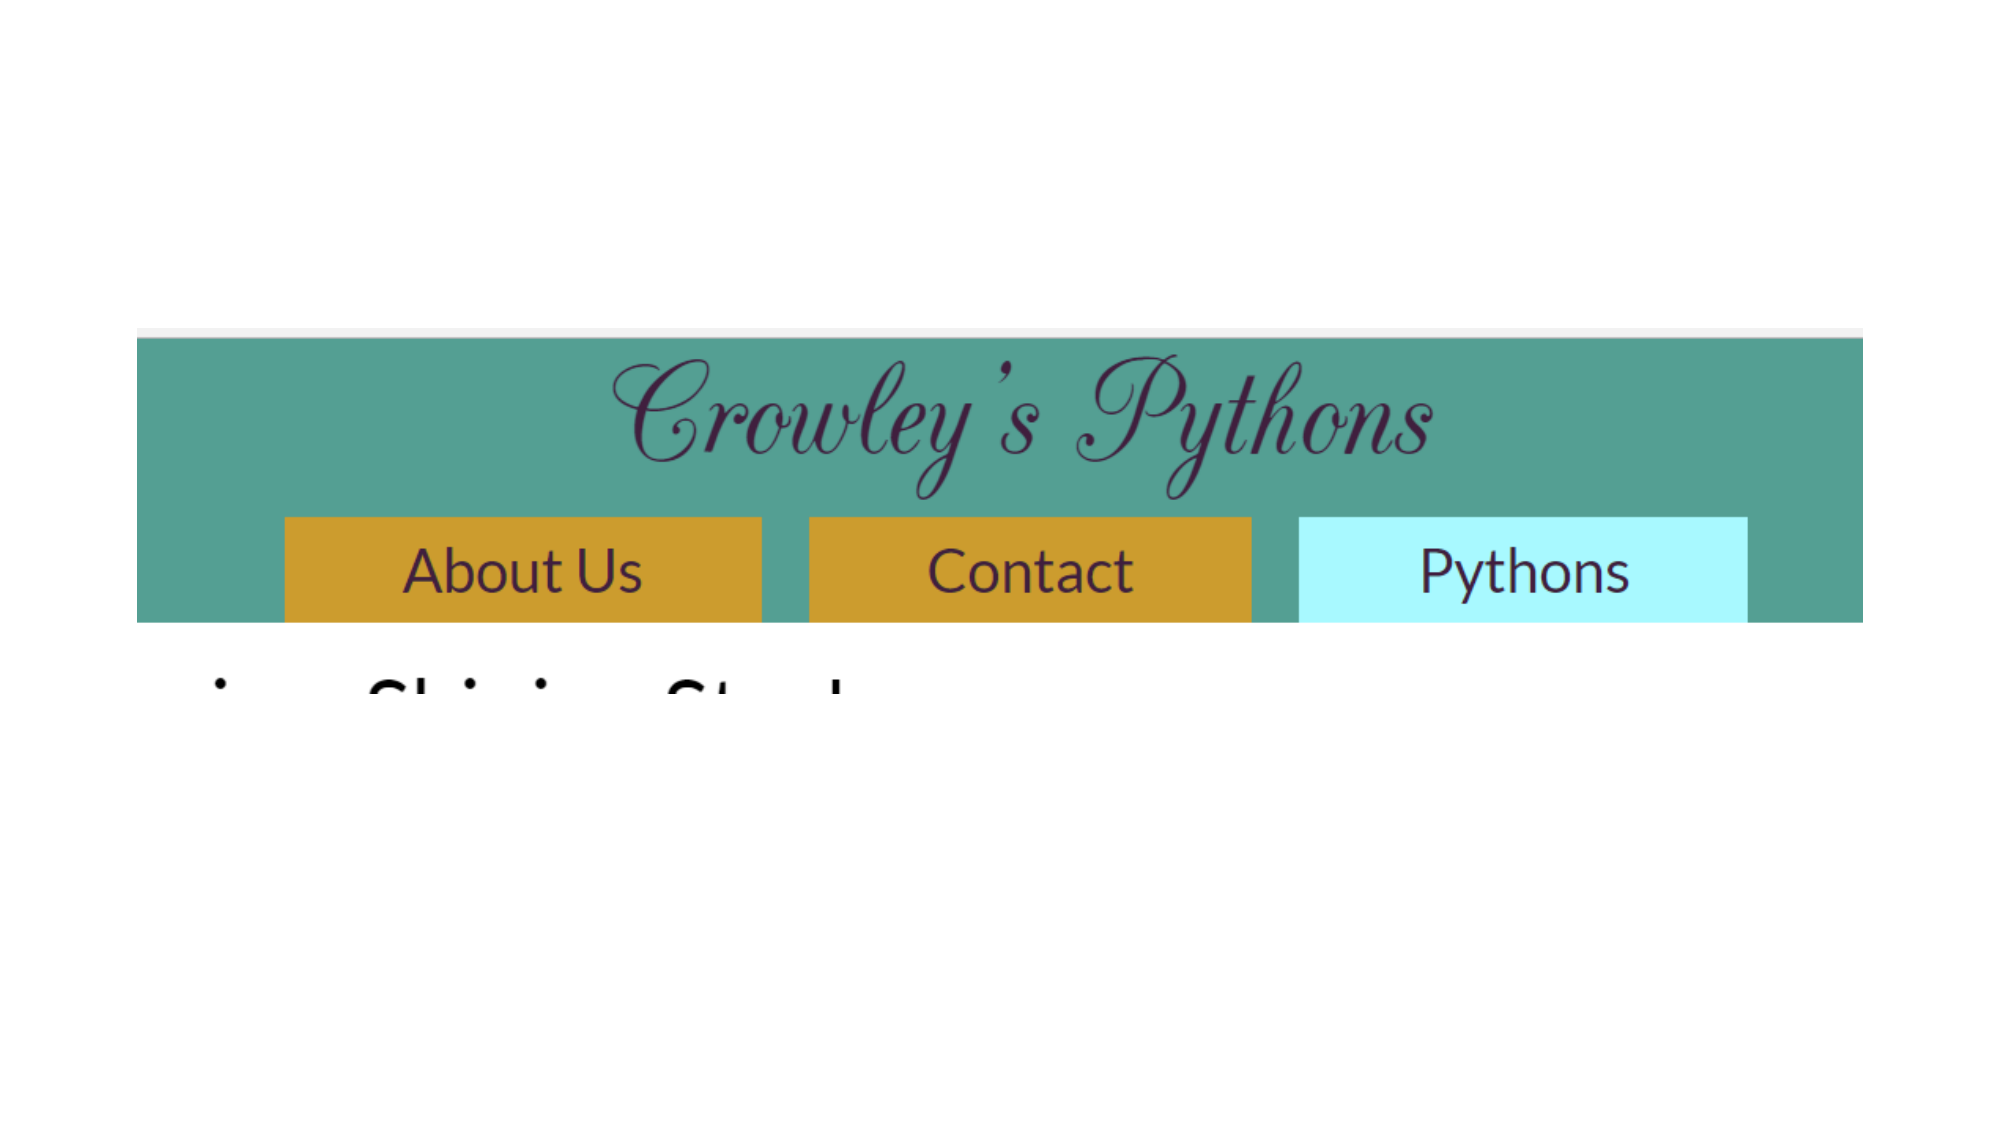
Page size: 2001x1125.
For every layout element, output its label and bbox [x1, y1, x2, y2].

list [137, 328, 1863, 694]
